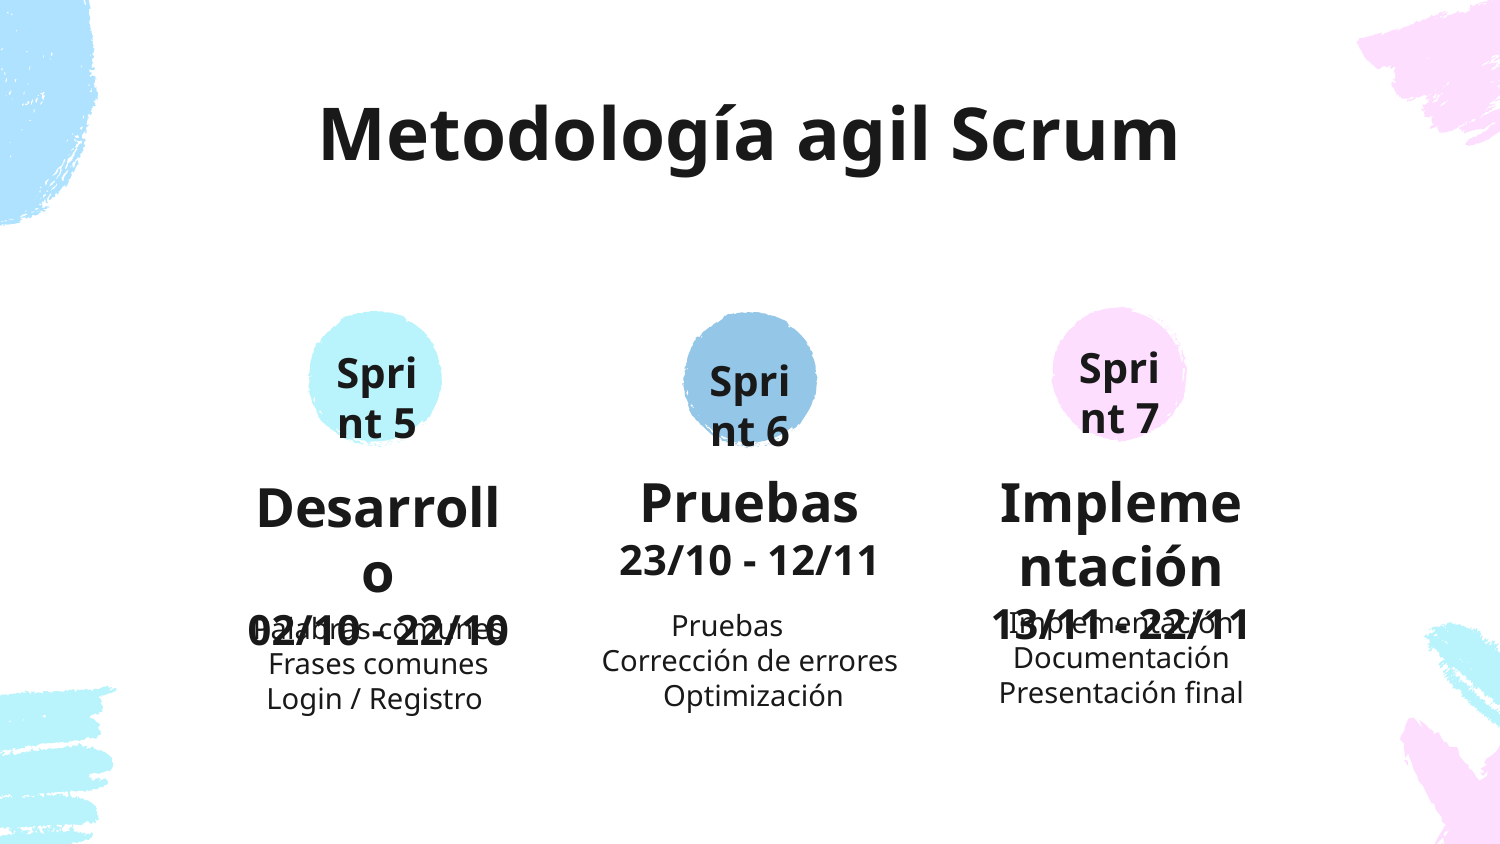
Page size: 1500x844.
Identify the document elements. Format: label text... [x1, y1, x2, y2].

text_box Palabras comunes Frases comunes Login / Registro [228, 594, 528, 769]
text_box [1051, 306, 1189, 441]
text_box Implementación 13/11 - 22/11 [971, 452, 1271, 589]
text_box Pruebas Corrección de errores Optimización [584, 592, 916, 767]
text_box Desarrollo 02/10 - 22/10 [228, 458, 528, 553]
text_box Pruebas 23/10 - 12/11 [600, 453, 900, 591]
title Metodología agil Scrum [118, 72, 1382, 167]
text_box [306, 311, 444, 447]
text_box Implementación Documentación Presentación final [971, 589, 1271, 764]
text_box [681, 312, 819, 448]
